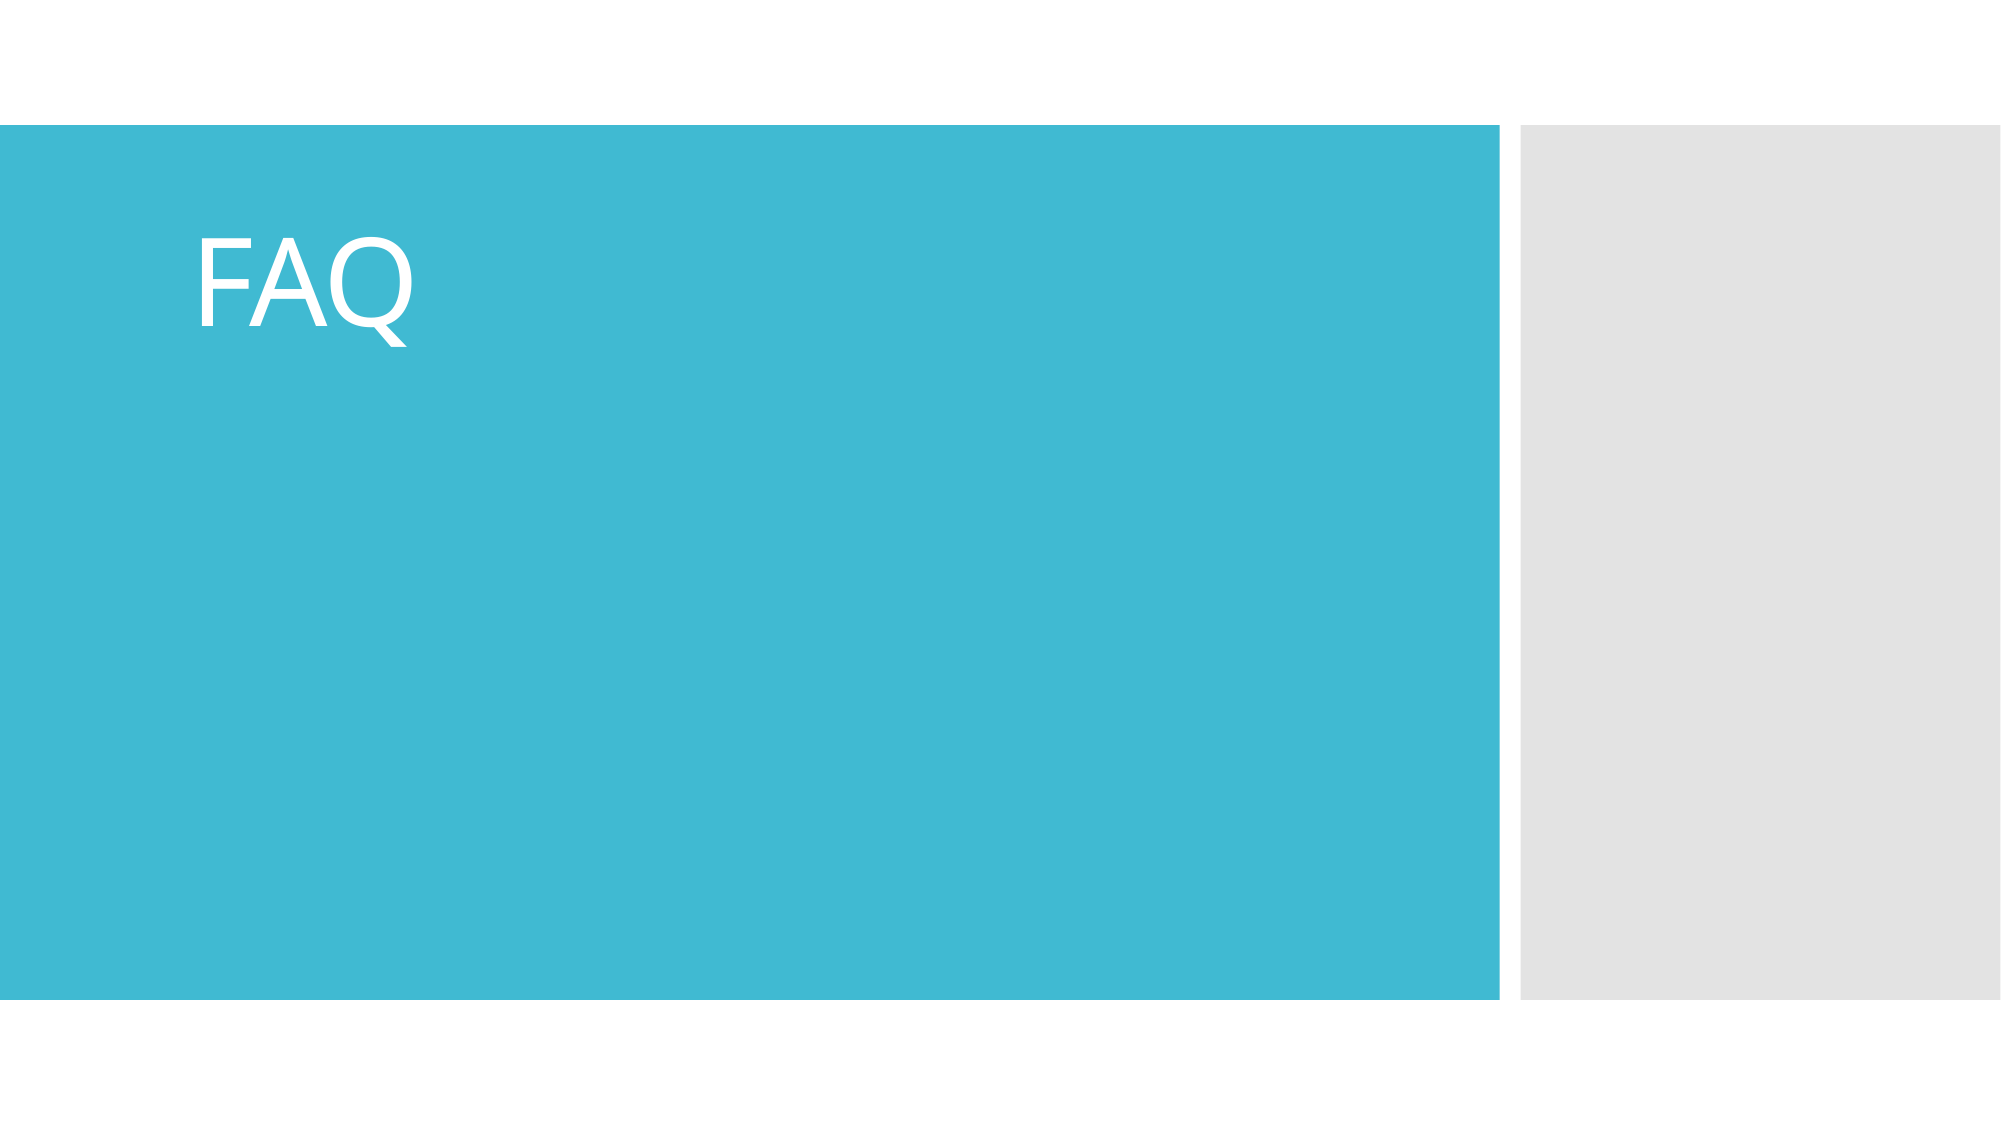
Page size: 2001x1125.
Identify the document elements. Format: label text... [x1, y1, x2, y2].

title FAQ [175, 213, 1376, 747]
